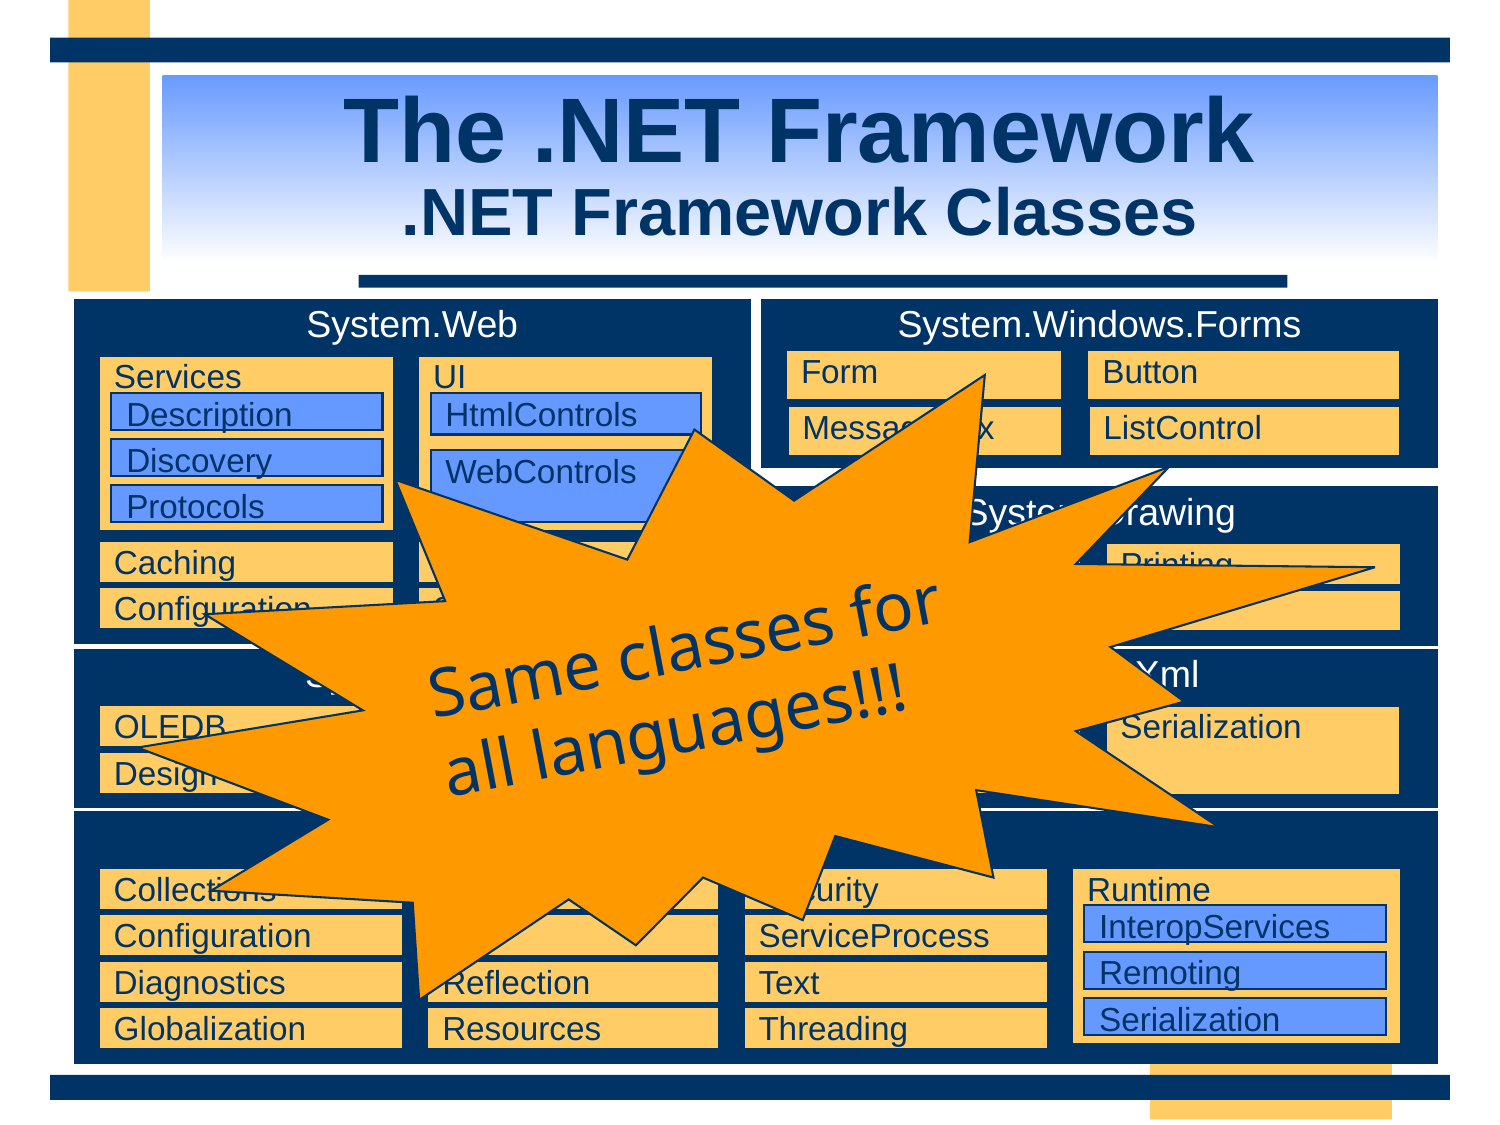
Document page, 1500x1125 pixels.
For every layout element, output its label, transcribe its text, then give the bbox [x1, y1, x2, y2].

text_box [761, 299, 1438, 468]
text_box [137, 374, 1376, 1001]
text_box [74, 299, 751, 643]
title The .NET Framework .NET Framework Classes [162, 74, 1438, 263]
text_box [1379, 652, 1438, 808]
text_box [74, 812, 1438, 1063]
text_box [1379, 487, 1438, 646]
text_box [74, 651, 132, 808]
